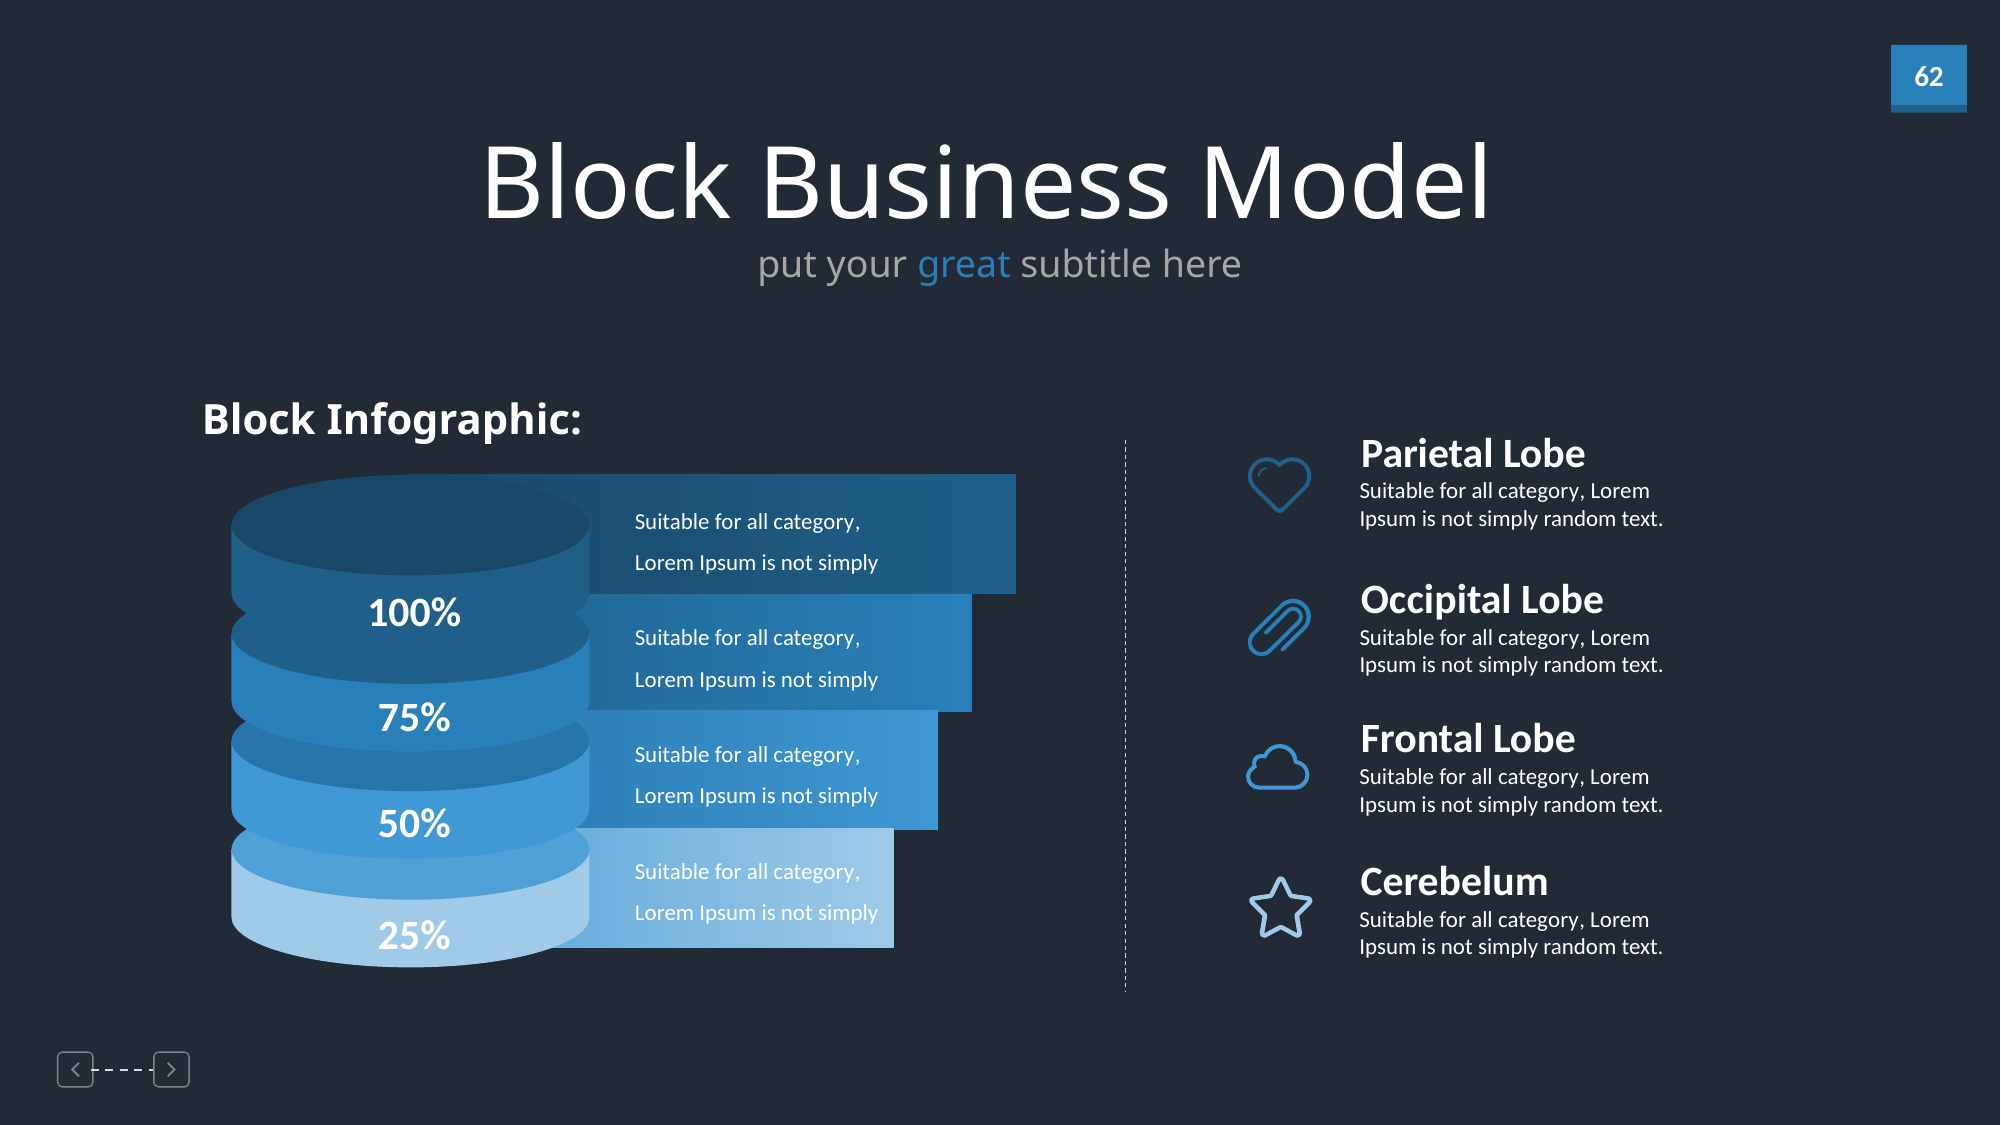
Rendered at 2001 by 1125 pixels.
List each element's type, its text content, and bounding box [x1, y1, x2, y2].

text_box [1344, 417, 1713, 540]
text_box Suitable for all category, Lorem Ipsum is not simply [619, 601, 894, 699]
text_box [590, 828, 895, 949]
text_box Suitable for all category, Lorem Ipsum is not simply [619, 485, 894, 583]
text_box Suitable for all category, Lorem Ipsum is not simply [619, 718, 894, 816]
text_box Block Infographic: [187, 385, 597, 450]
text_box [1247, 598, 1311, 657]
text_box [231, 644, 590, 752]
text_box [1249, 876, 1313, 938]
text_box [1344, 846, 1706, 968]
text_box [1246, 744, 1310, 790]
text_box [231, 752, 590, 859]
text_box [590, 710, 939, 831]
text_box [231, 859, 590, 968]
text_box [590, 474, 1017, 595]
text_box put your great subtitle here [742, 247, 1258, 293]
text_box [231, 474, 590, 644]
text_box [590, 595, 973, 713]
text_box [1246, 455, 1314, 514]
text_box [1344, 703, 1706, 825]
text_box Suitable for all category, Lorem Ipsum is not simply [619, 835, 894, 933]
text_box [1344, 564, 1686, 686]
text_box Block Business Model [465, 111, 1535, 247]
